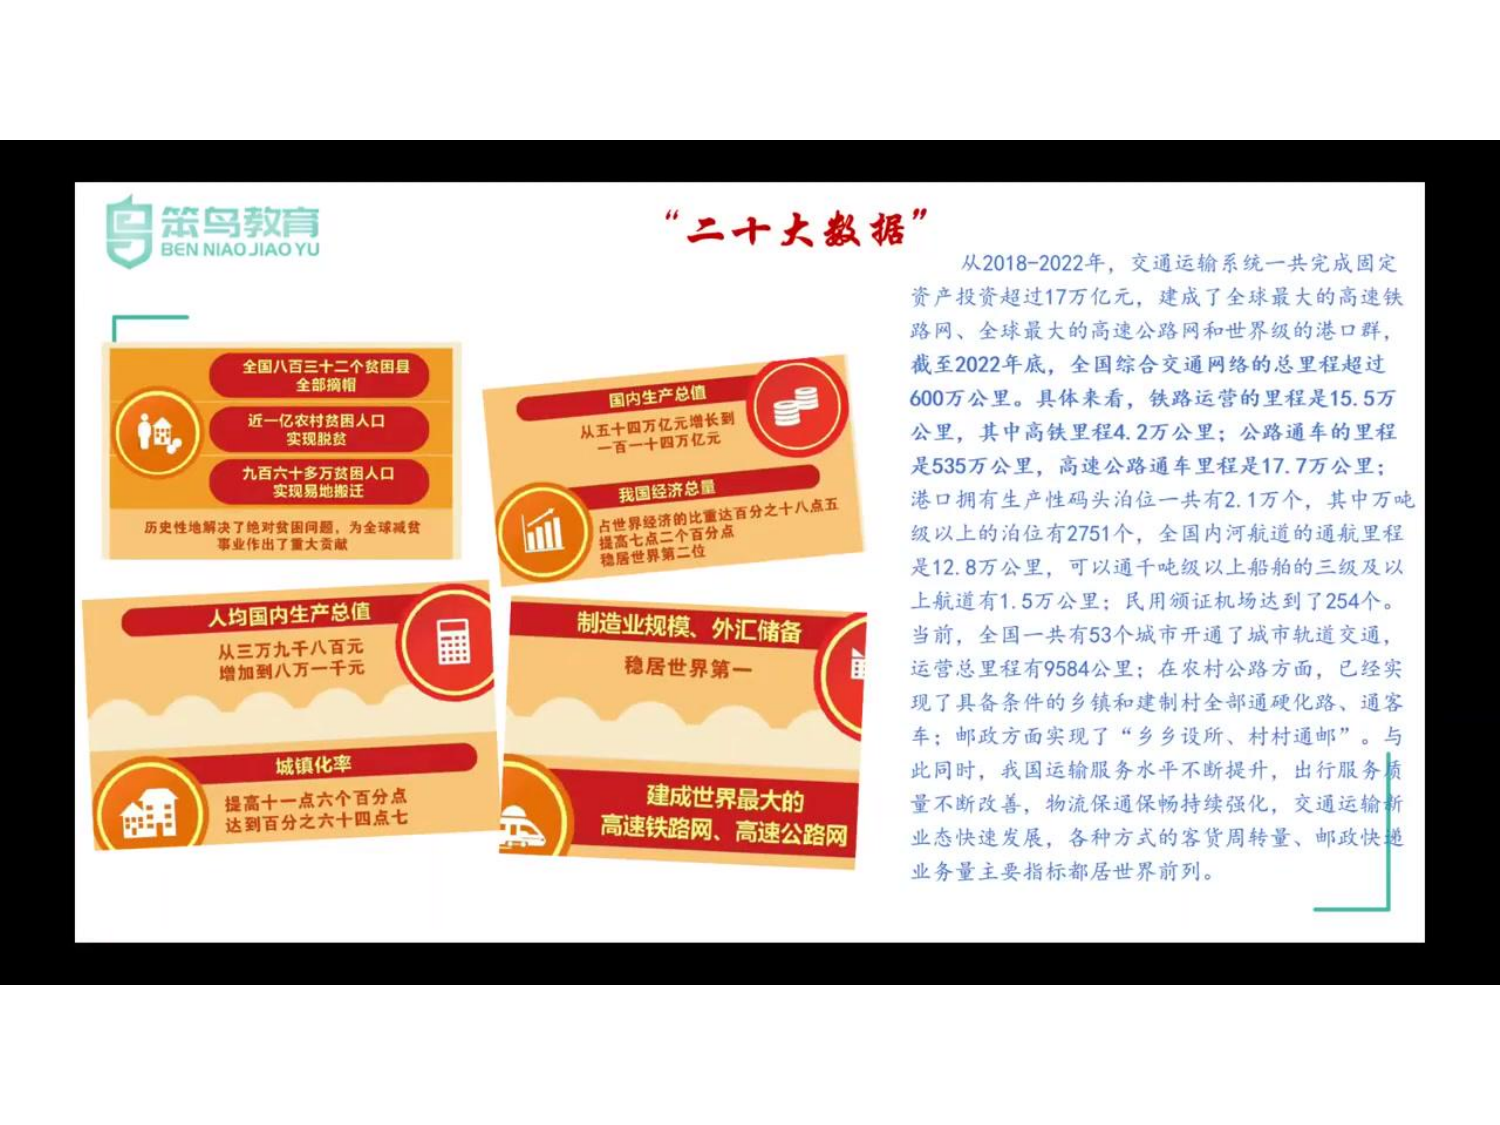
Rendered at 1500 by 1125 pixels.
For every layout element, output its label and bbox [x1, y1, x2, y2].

picture [0, 140, 1500, 985]
